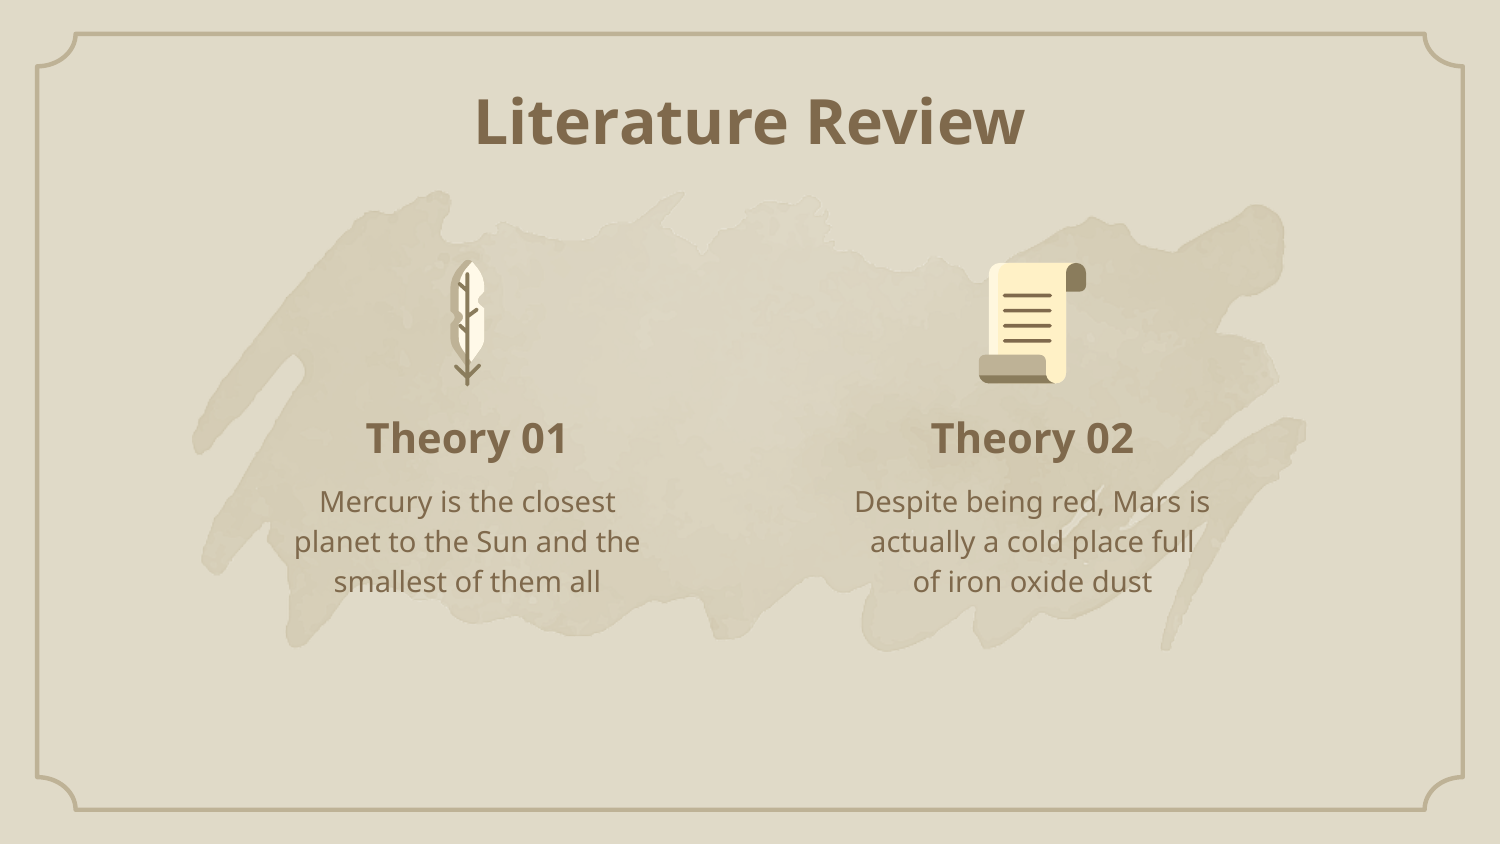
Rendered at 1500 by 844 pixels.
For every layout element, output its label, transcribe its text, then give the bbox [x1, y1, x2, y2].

title Theory 02 [884, 407, 1181, 467]
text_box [444, 257, 490, 397]
subtitle Despite being red, Mars is actually a cold place full of iron oxide dust [837, 479, 1228, 597]
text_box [978, 262, 1087, 384]
title Literature Review [117, 89, 1383, 150]
title Theory 01 [319, 407, 616, 467]
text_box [972, 260, 1092, 394]
subtitle Mercury is the closest planet to the Sun and the smallest of them all [272, 479, 663, 597]
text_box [450, 259, 485, 387]
